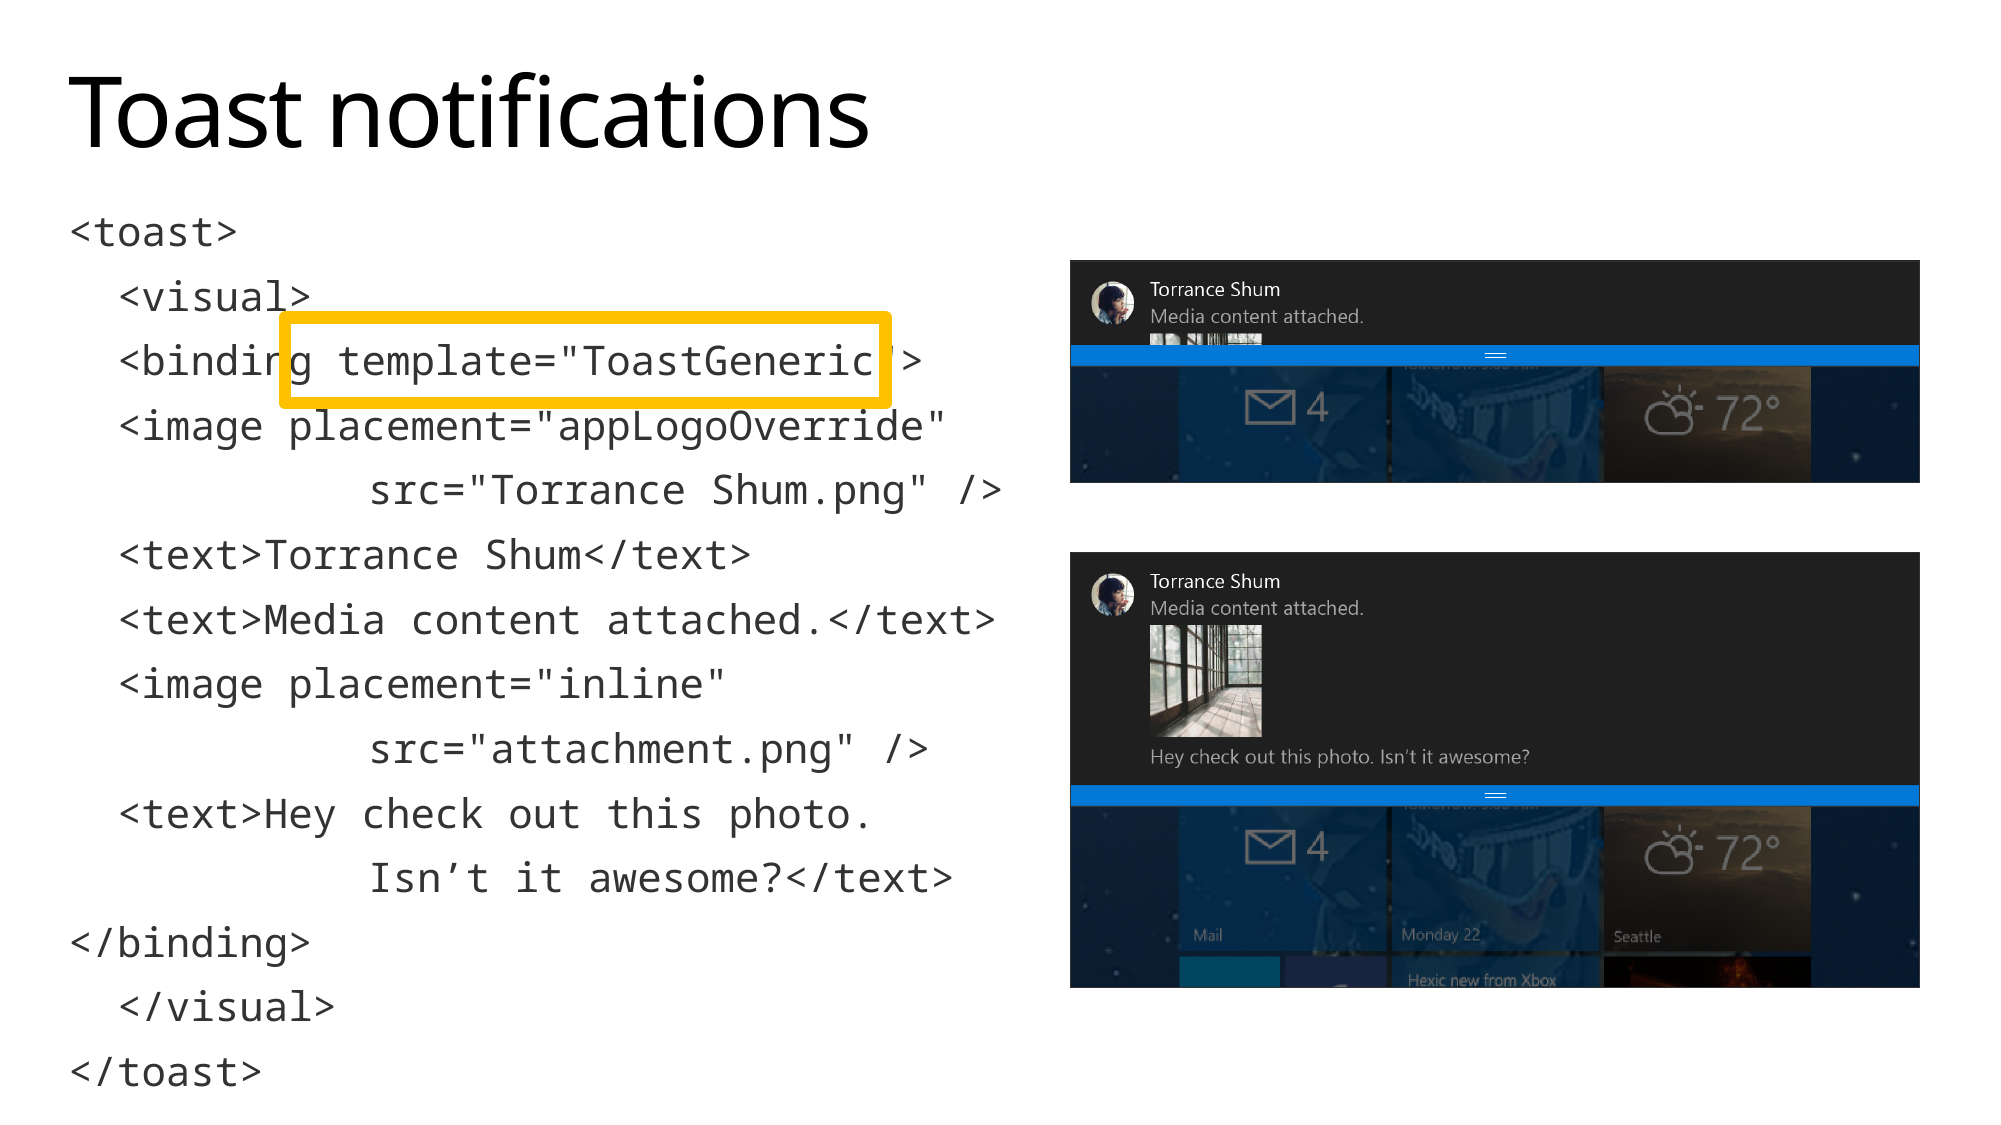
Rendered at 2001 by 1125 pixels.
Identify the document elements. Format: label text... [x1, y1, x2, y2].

text_box [284, 317, 886, 404]
picture [1069, 260, 1920, 483]
picture [1069, 551, 1920, 988]
list <toast> <visual> <binding template="ToastGeneric"> <image placement="appLogoOverride" src="Torrance Shum.png" /> <text>Torrance Shum</text> <text>Media content attached.</text> <image placement="inline" src="attachment.png" /> <text>Hey check out this photo. Isn’t it awesome?</text> </binding> </visual> </toast> [44, 196, 1956, 1125]
title Toast notifications [44, 47, 1957, 196]
